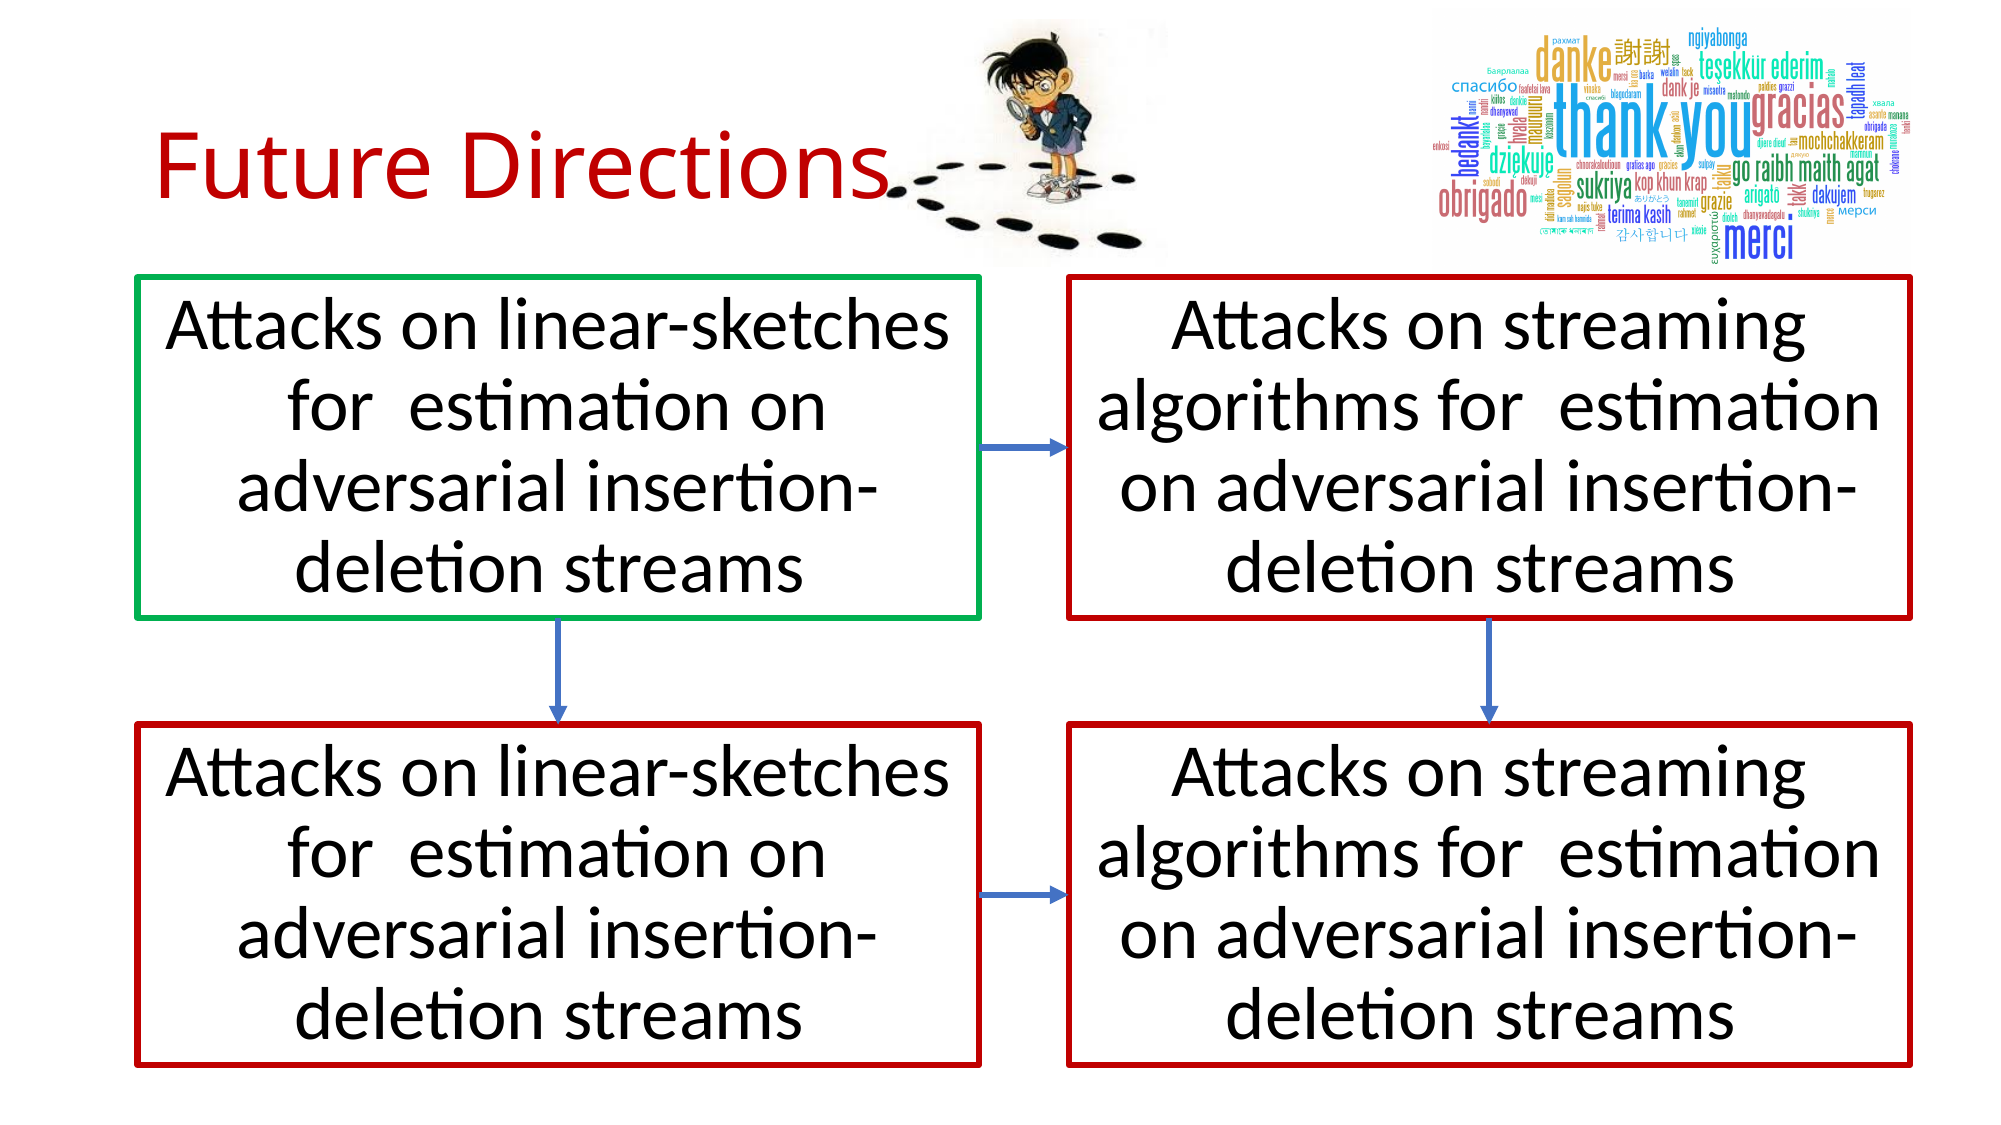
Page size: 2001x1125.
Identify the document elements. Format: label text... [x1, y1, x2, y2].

title Future Directions [137, 59, 1432, 278]
picture [1432, 8, 1911, 278]
picture [879, 19, 1168, 268]
